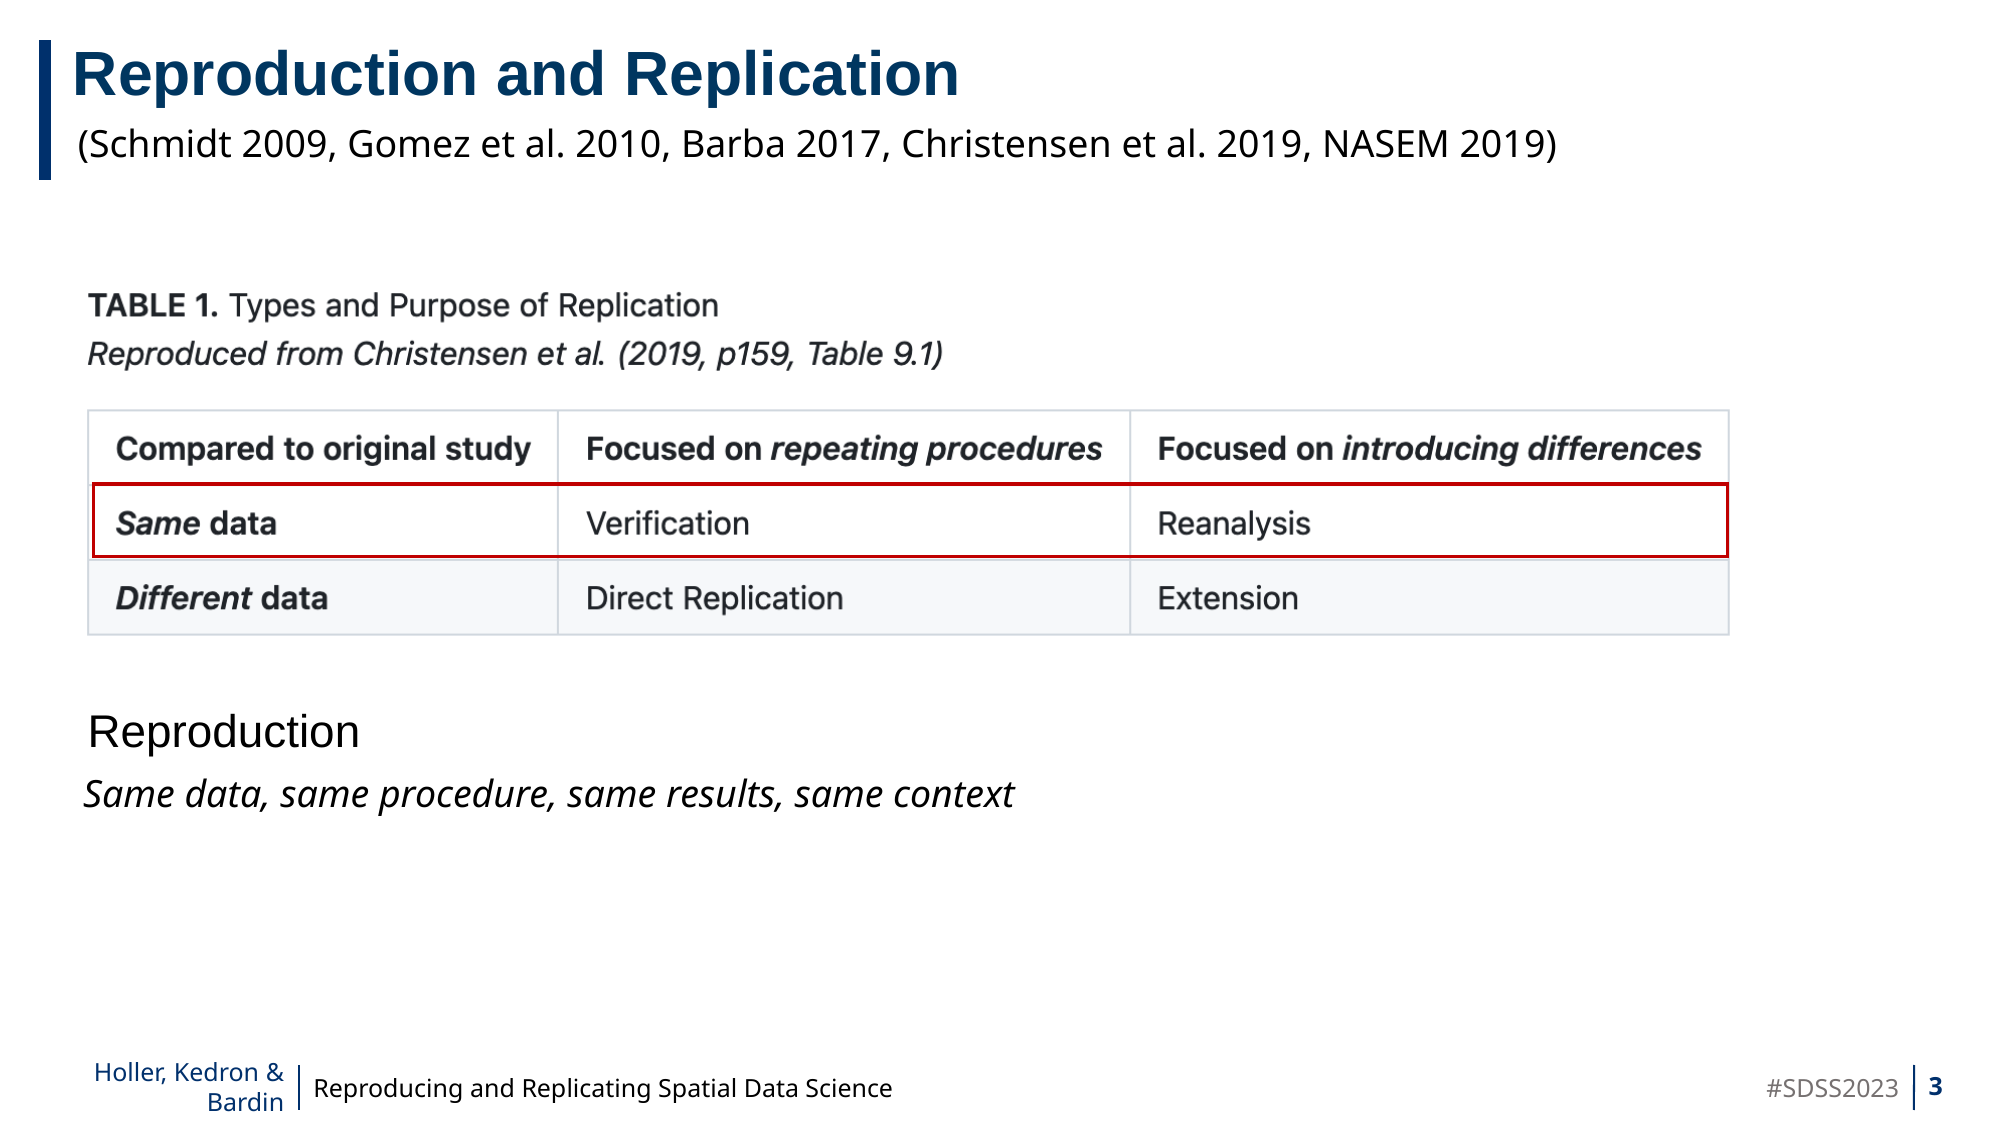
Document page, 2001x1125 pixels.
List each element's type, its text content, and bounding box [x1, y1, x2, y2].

picture [63, 271, 1773, 675]
text_box Reproduction and Replication [58, 25, 1814, 115]
text_box (Schmidt 2009, Gomez et al. 2010, Barba 2017, Christensen et al. 2019, NASEM 2019) [63, 112, 1849, 173]
text_box Reproduction [72, 694, 1763, 764]
text_box Same data, same procedure, same results, same context [68, 762, 1739, 823]
